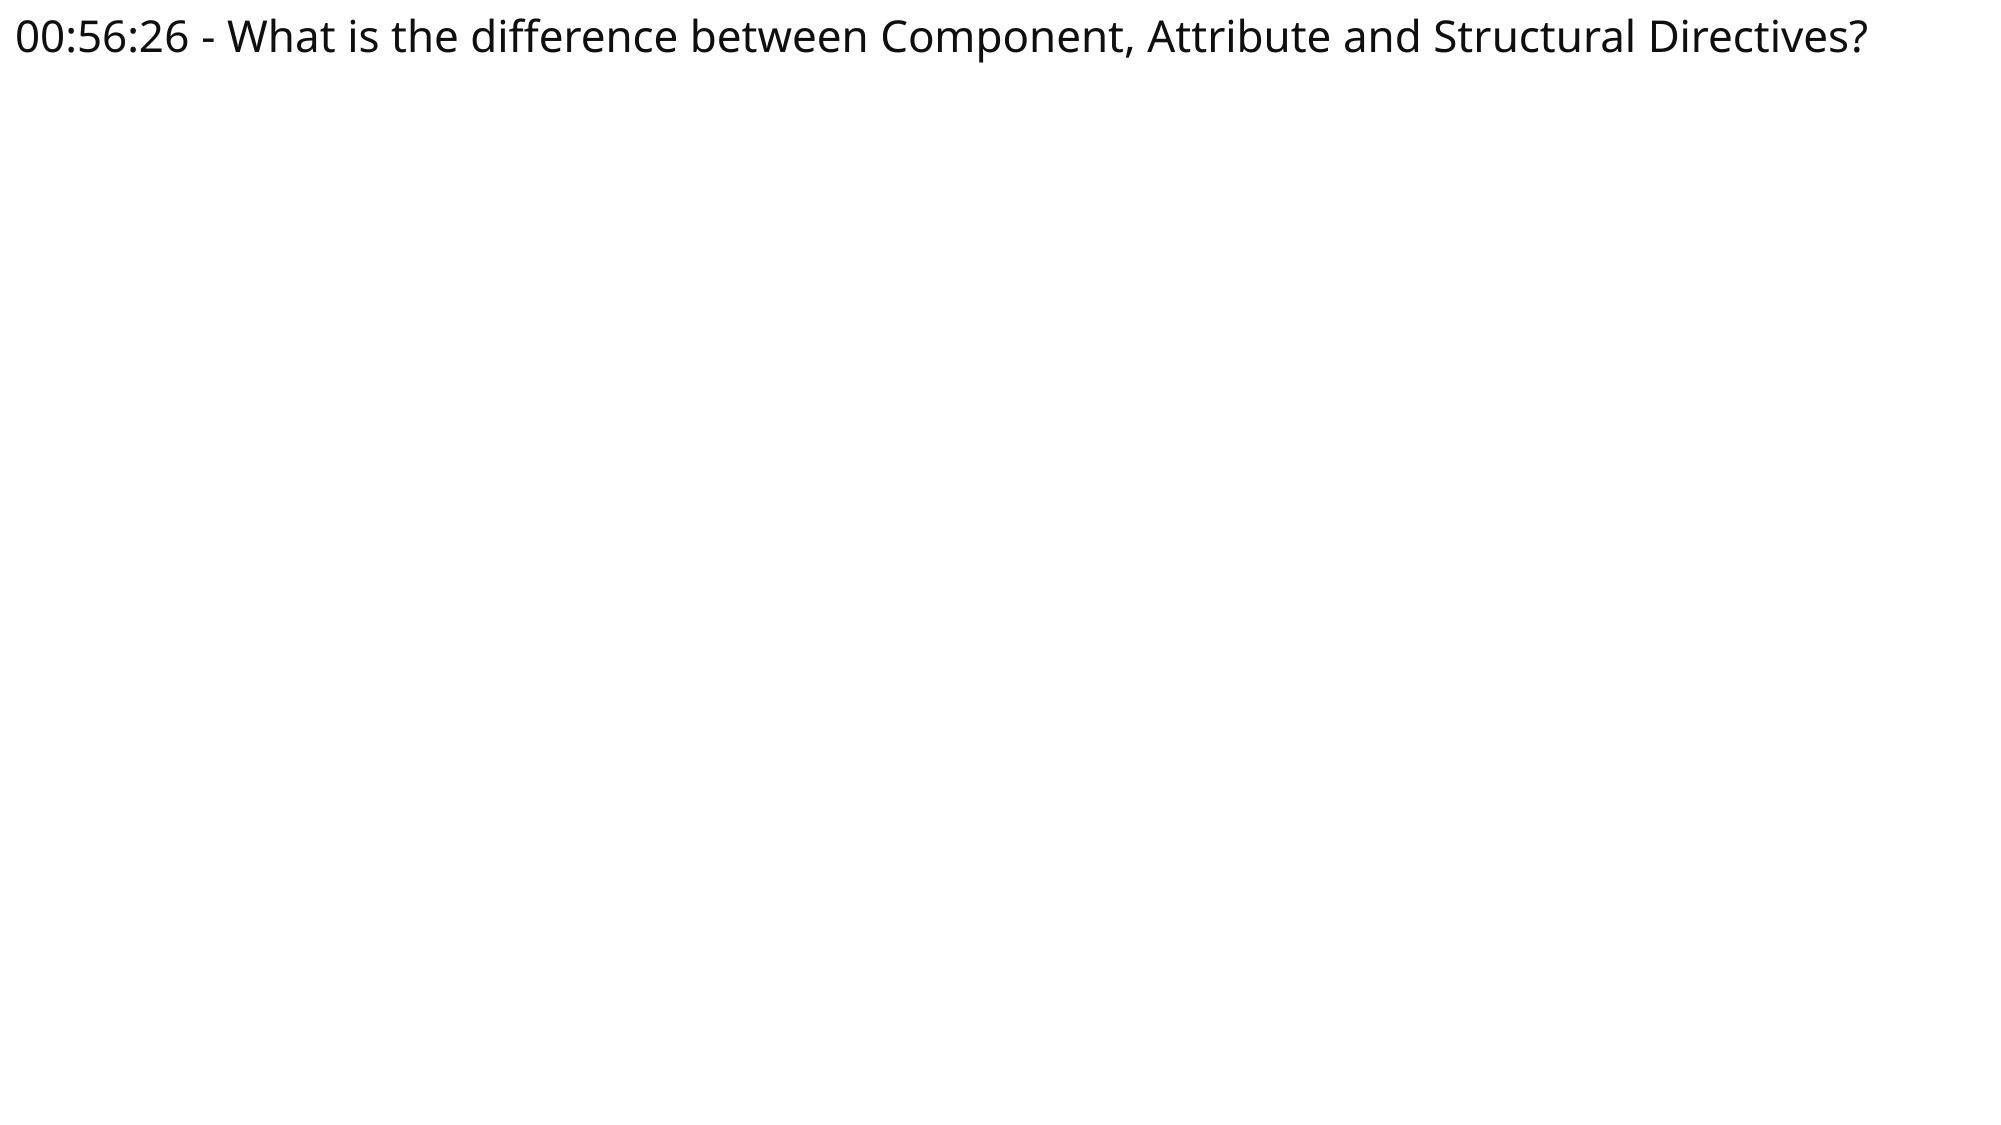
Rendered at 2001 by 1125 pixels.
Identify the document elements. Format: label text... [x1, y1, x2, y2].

title 00:56:26 - What is the difference between Component, Attribute and Structural Directives? [0, 0, 2000, 81]
